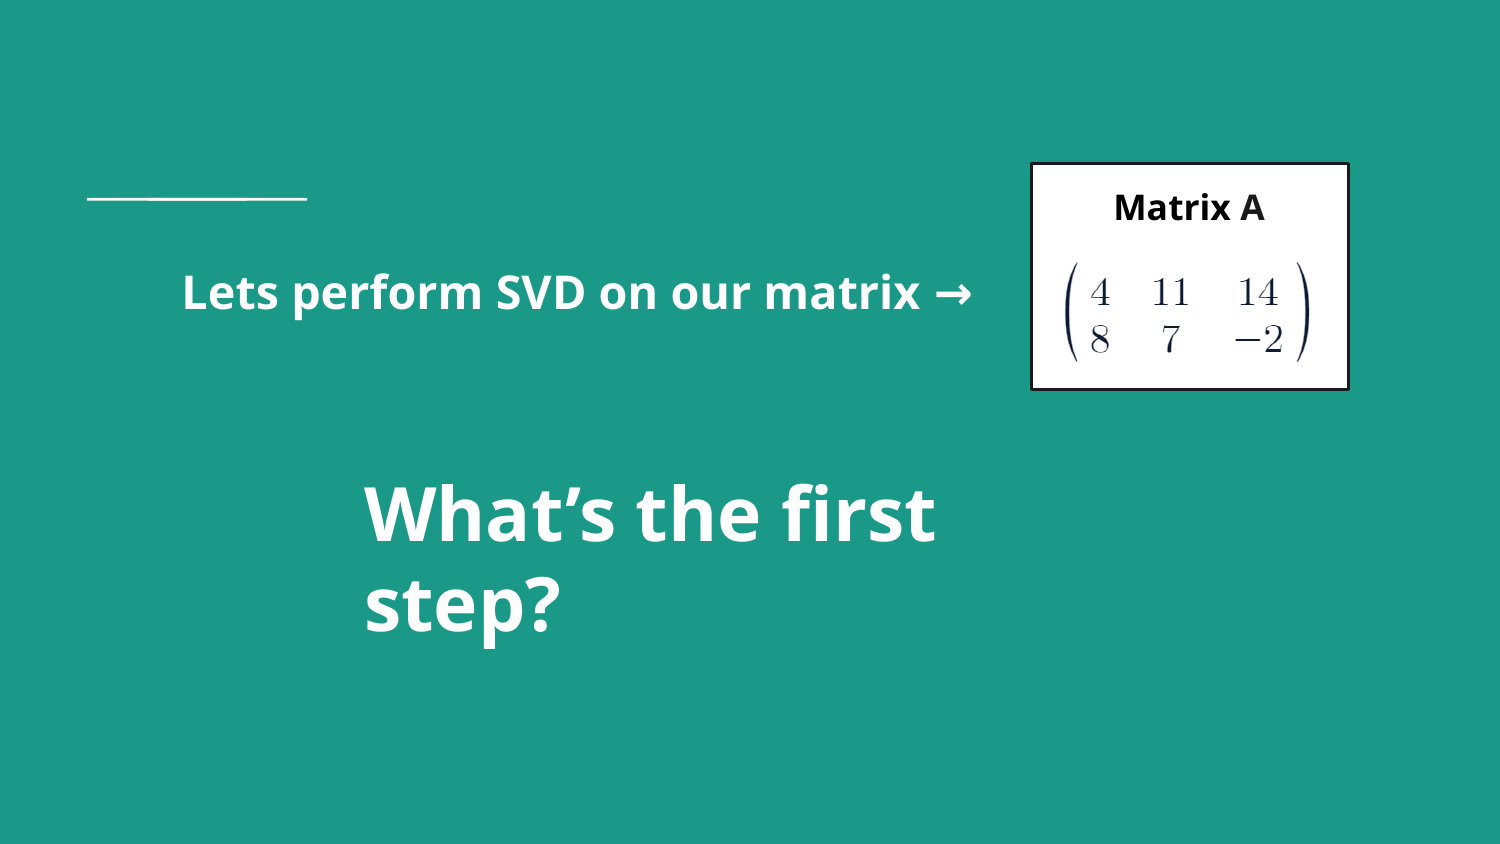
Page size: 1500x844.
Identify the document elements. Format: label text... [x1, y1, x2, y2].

text_box [1031, 163, 1349, 390]
text_box Matrix A [1098, 170, 1311, 246]
picture [1048, 247, 1324, 371]
text_box What’s the first step? [349, 451, 1136, 662]
title Lets perform SVD on our matrix → [166, 247, 1040, 408]
